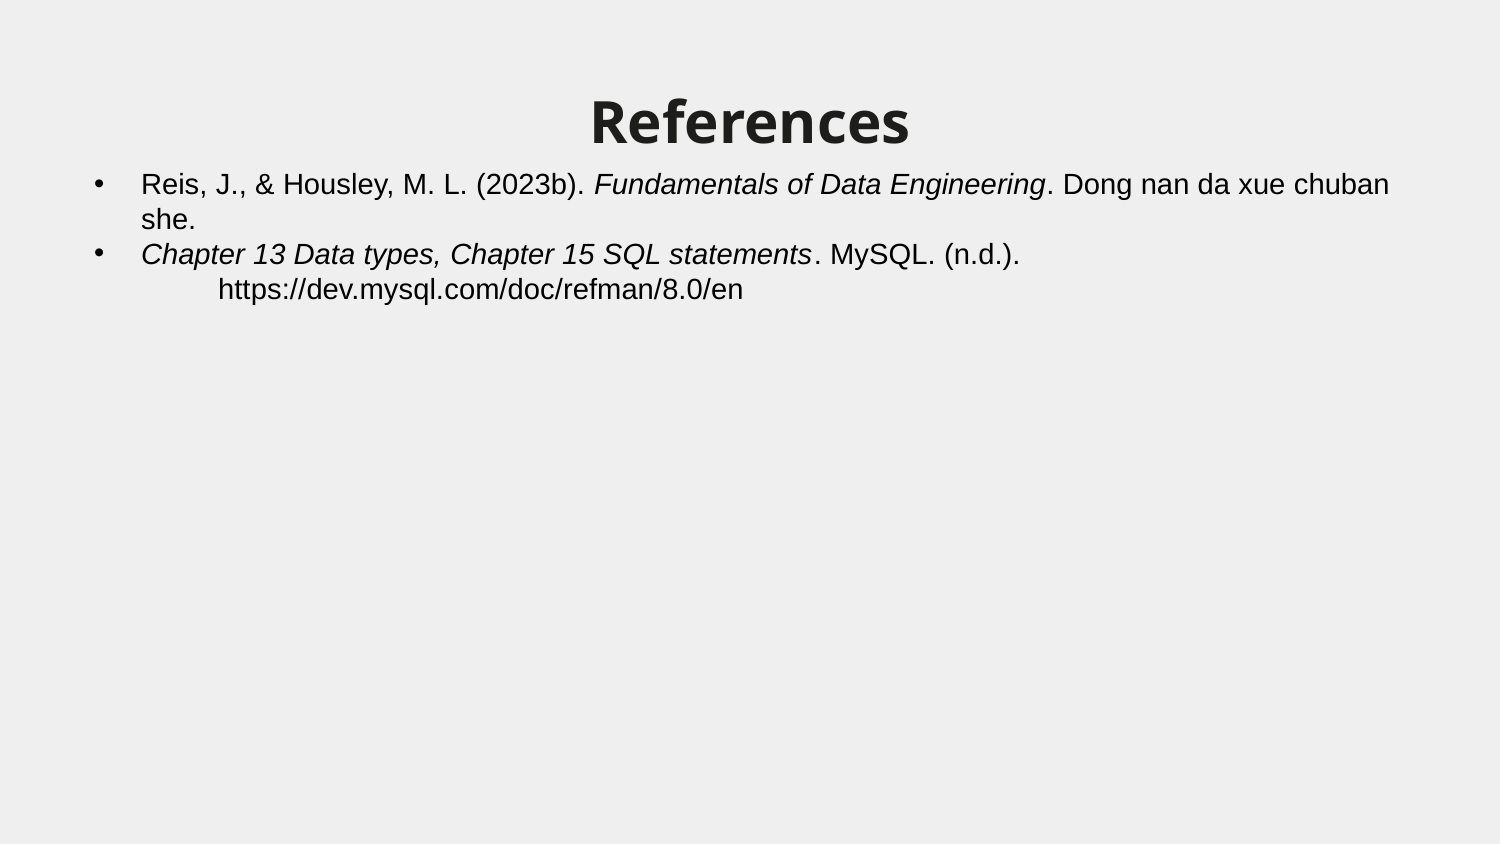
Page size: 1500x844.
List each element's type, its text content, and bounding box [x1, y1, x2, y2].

title References [118, 72, 1382, 157]
text_box Reis, J., & Housley, M. L. (2023b). Fundamentals of Data Engineering. Dong nan da xue chuban she. Chapter 13 Data types, Chapter 15 SQL statements. MySQL. (n.d.). https://dev.mysql.com/doc/refman/8.0/en [79, 157, 1408, 383]
